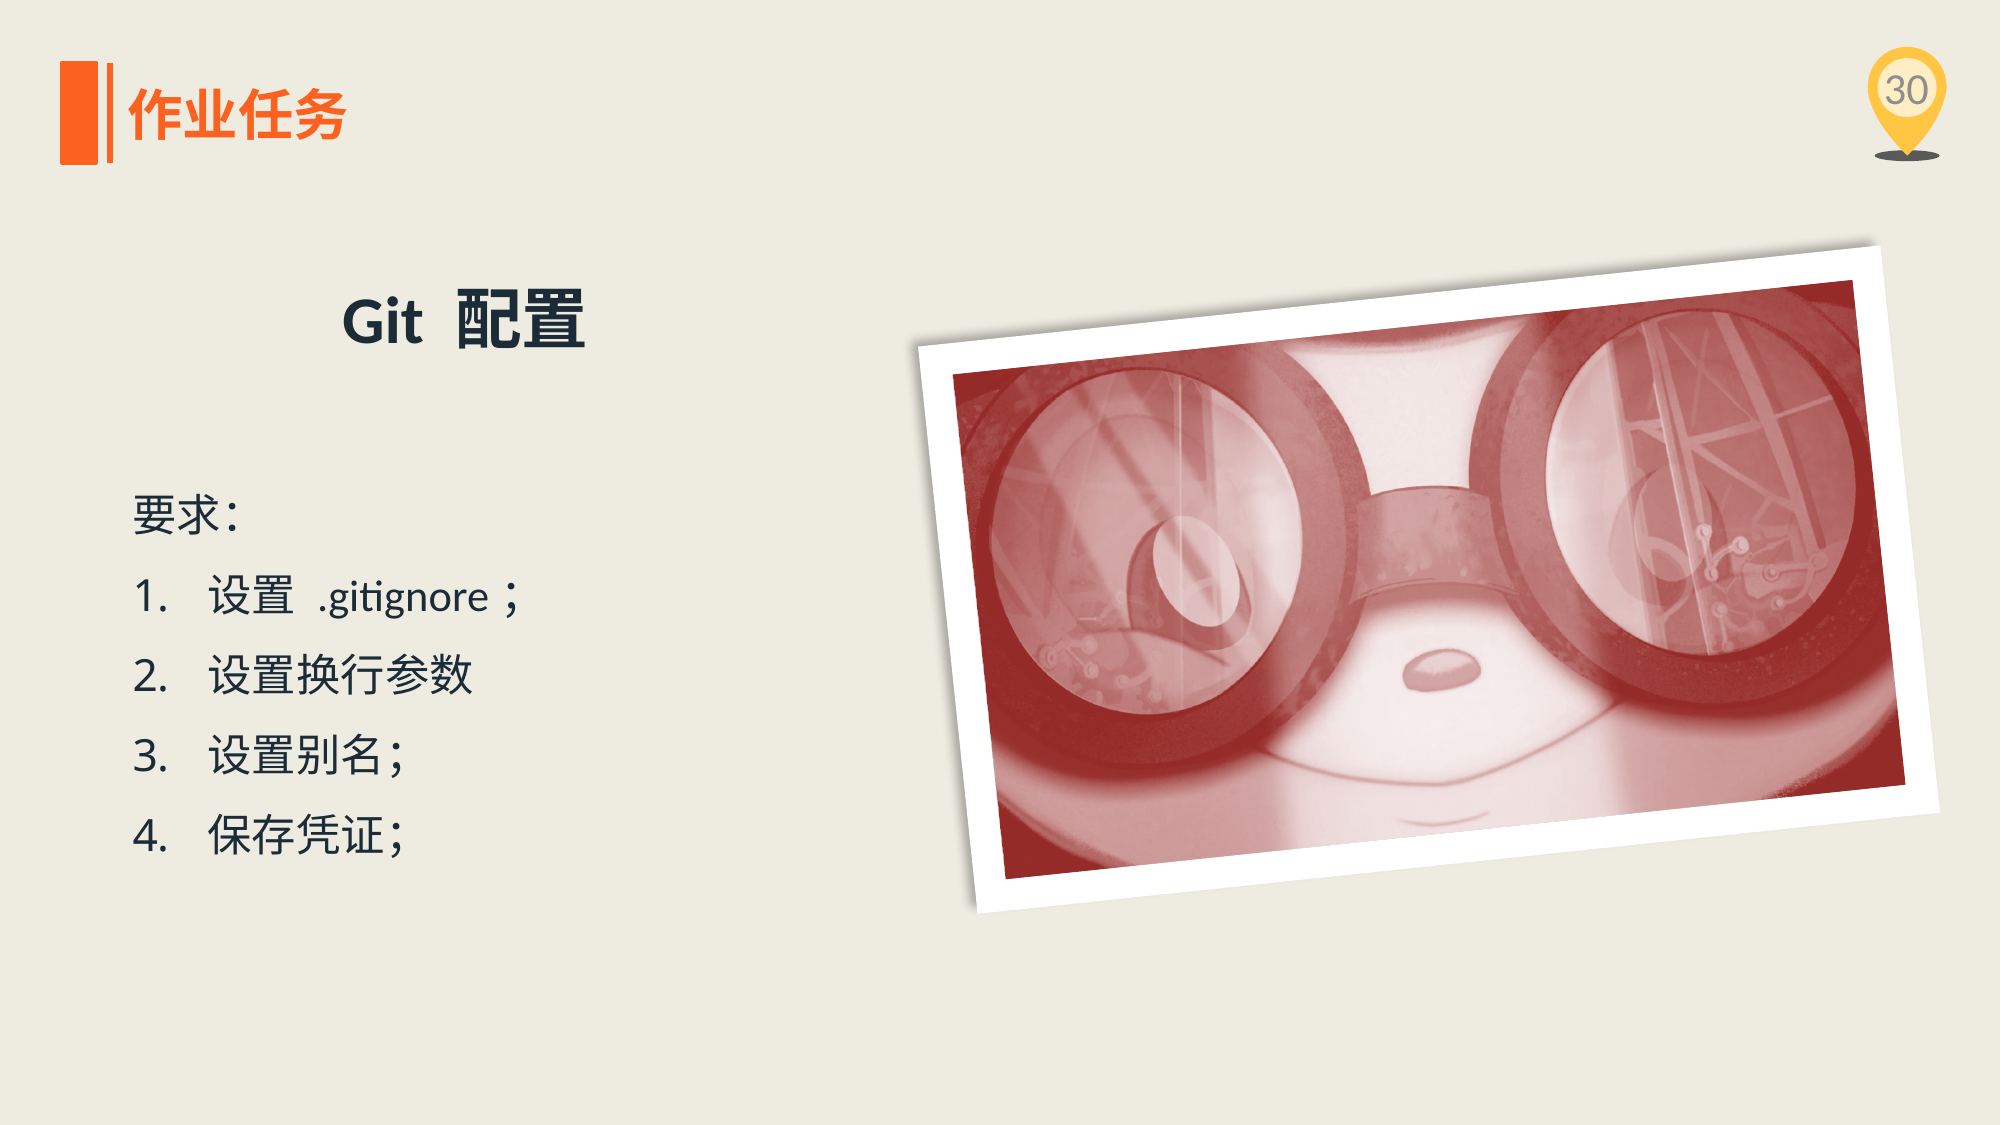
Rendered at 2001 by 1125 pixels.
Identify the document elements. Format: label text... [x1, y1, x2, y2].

slide_number 30 [1673, 57, 2000, 118]
text_box Git 配置 [327, 269, 604, 365]
text_box 作业任务 [115, 72, 577, 154]
picture [976, 325, 1882, 834]
text_box [60, 61, 98, 165]
text_box 要求： 设置 .gitignore； 设置换行参数 设置别名； 保存凭证； [117, 453, 812, 868]
